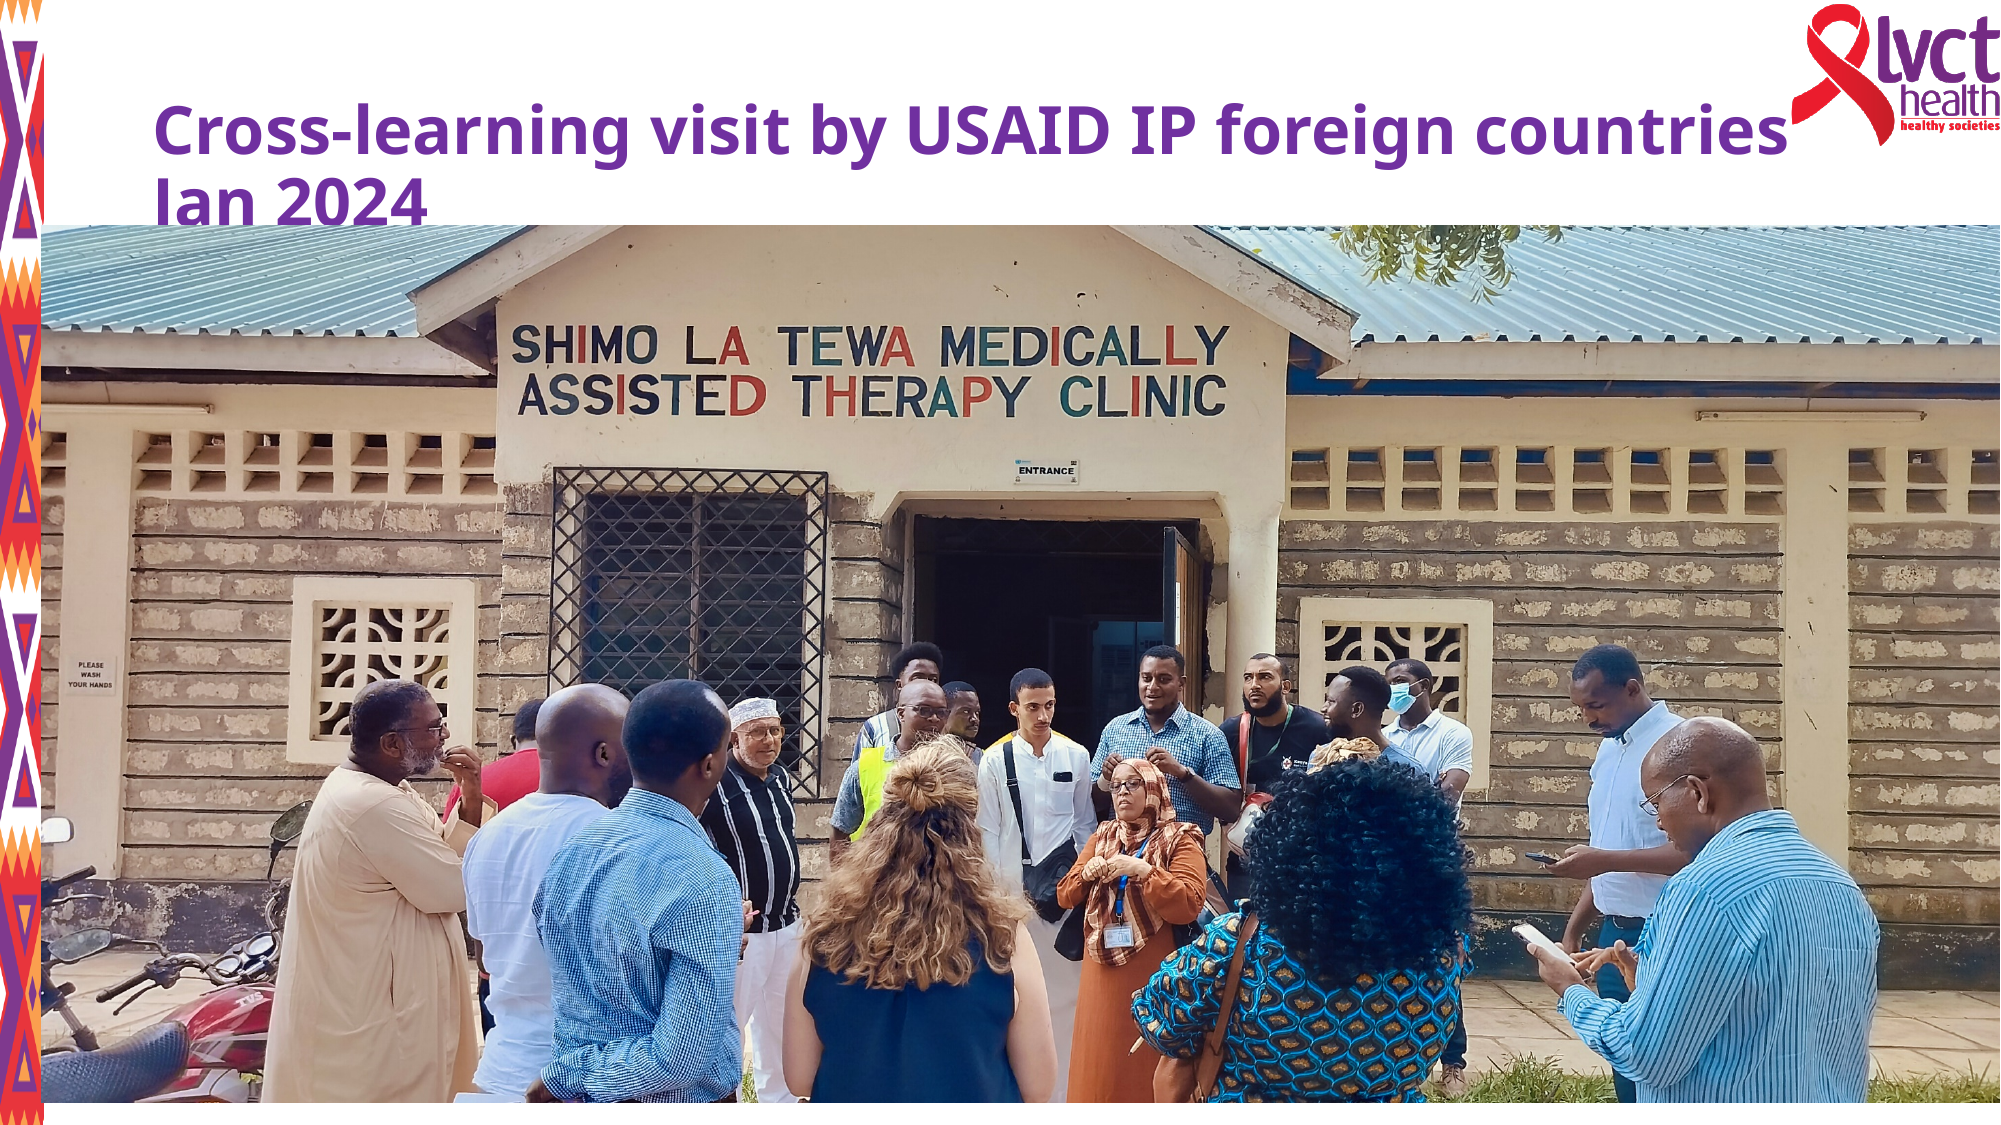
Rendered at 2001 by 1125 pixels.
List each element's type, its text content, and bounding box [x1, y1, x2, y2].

picture [0, 0, 2000, 1125]
title Cross-learning visit by USAID IP foreign countries Jan 2024 [137, 59, 1863, 225]
picture [1790, 0, 2000, 146]
